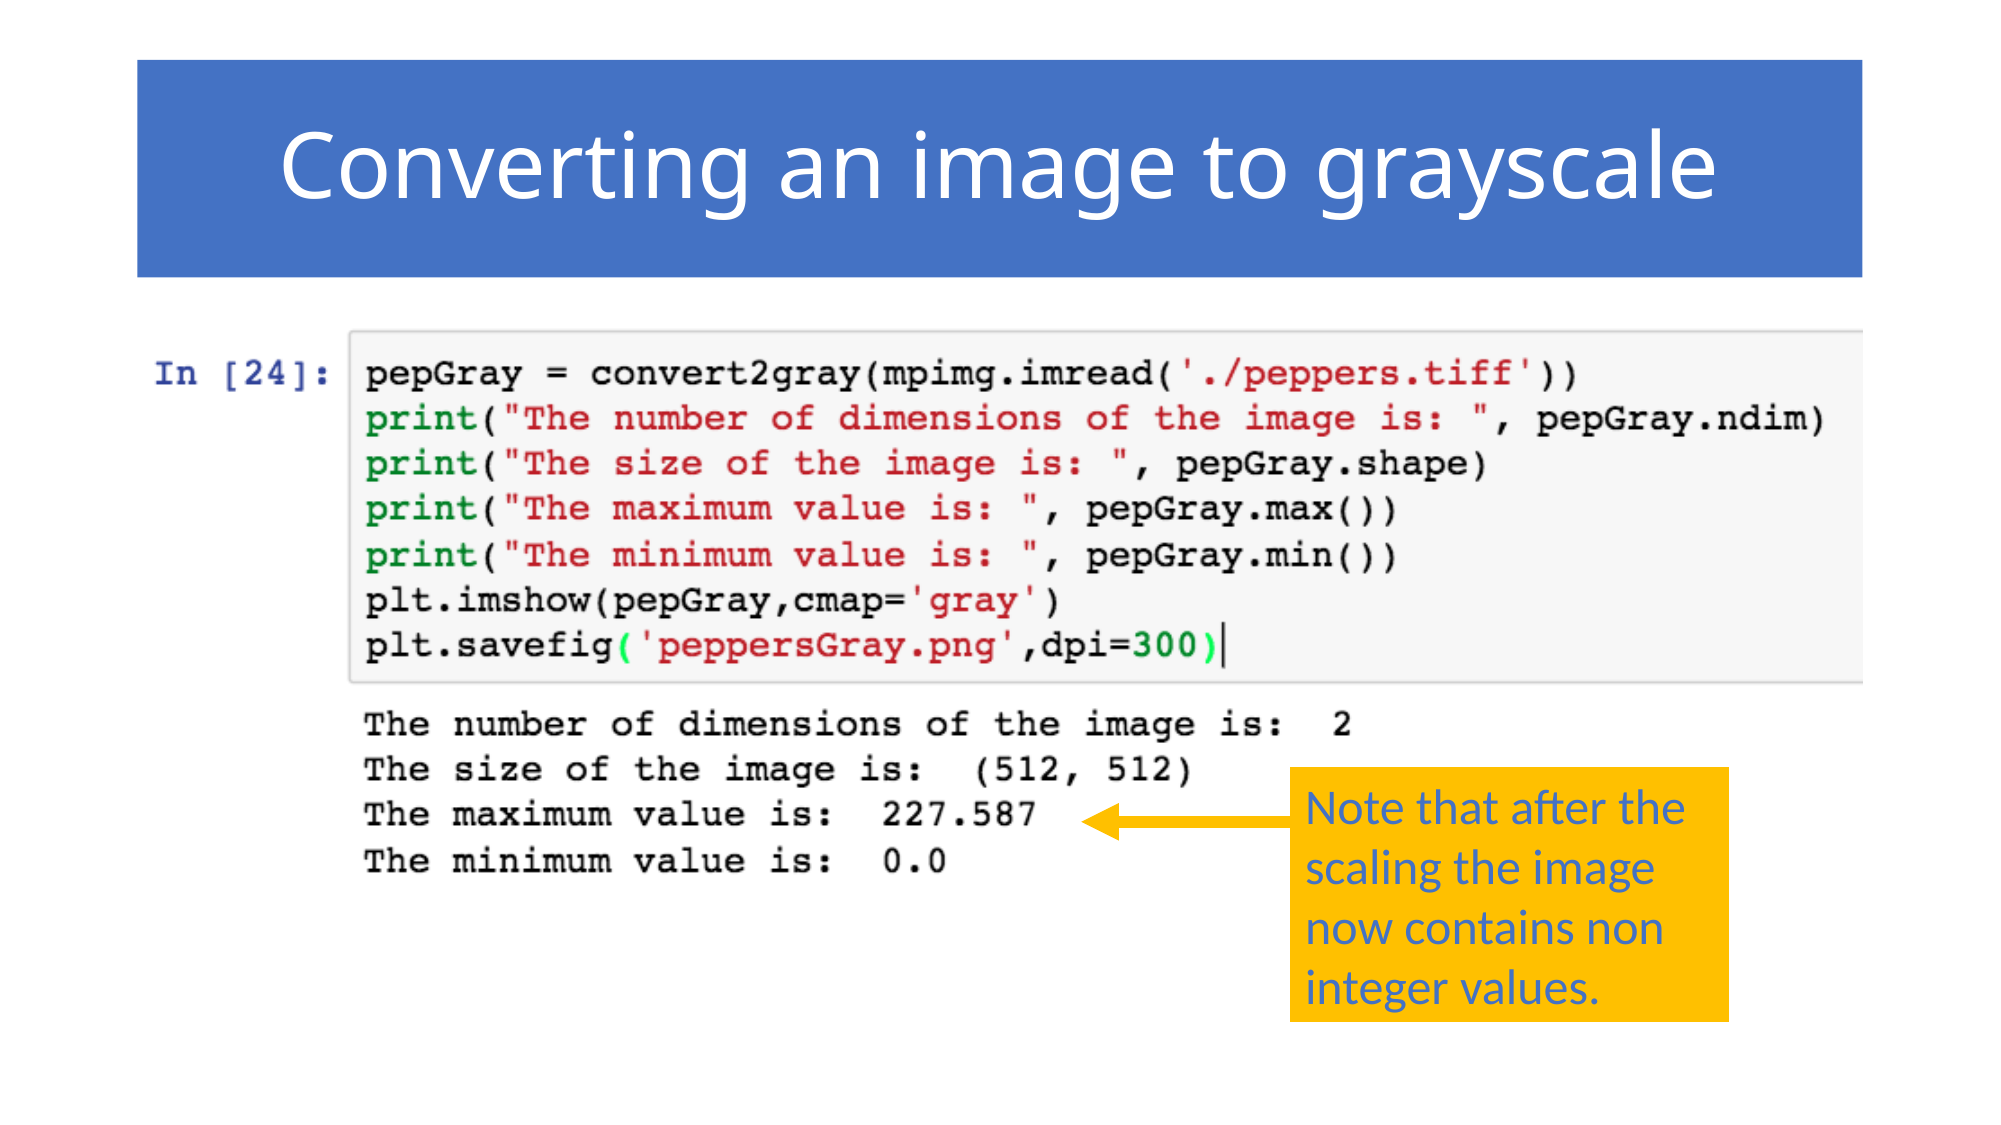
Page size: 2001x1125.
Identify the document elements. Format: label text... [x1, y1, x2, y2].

picture [137, 320, 1863, 896]
text_box Note that after the scaling the image now contains non integer values. [1290, 896, 1729, 1022]
title Converting an image to grayscale [137, 59, 1863, 278]
